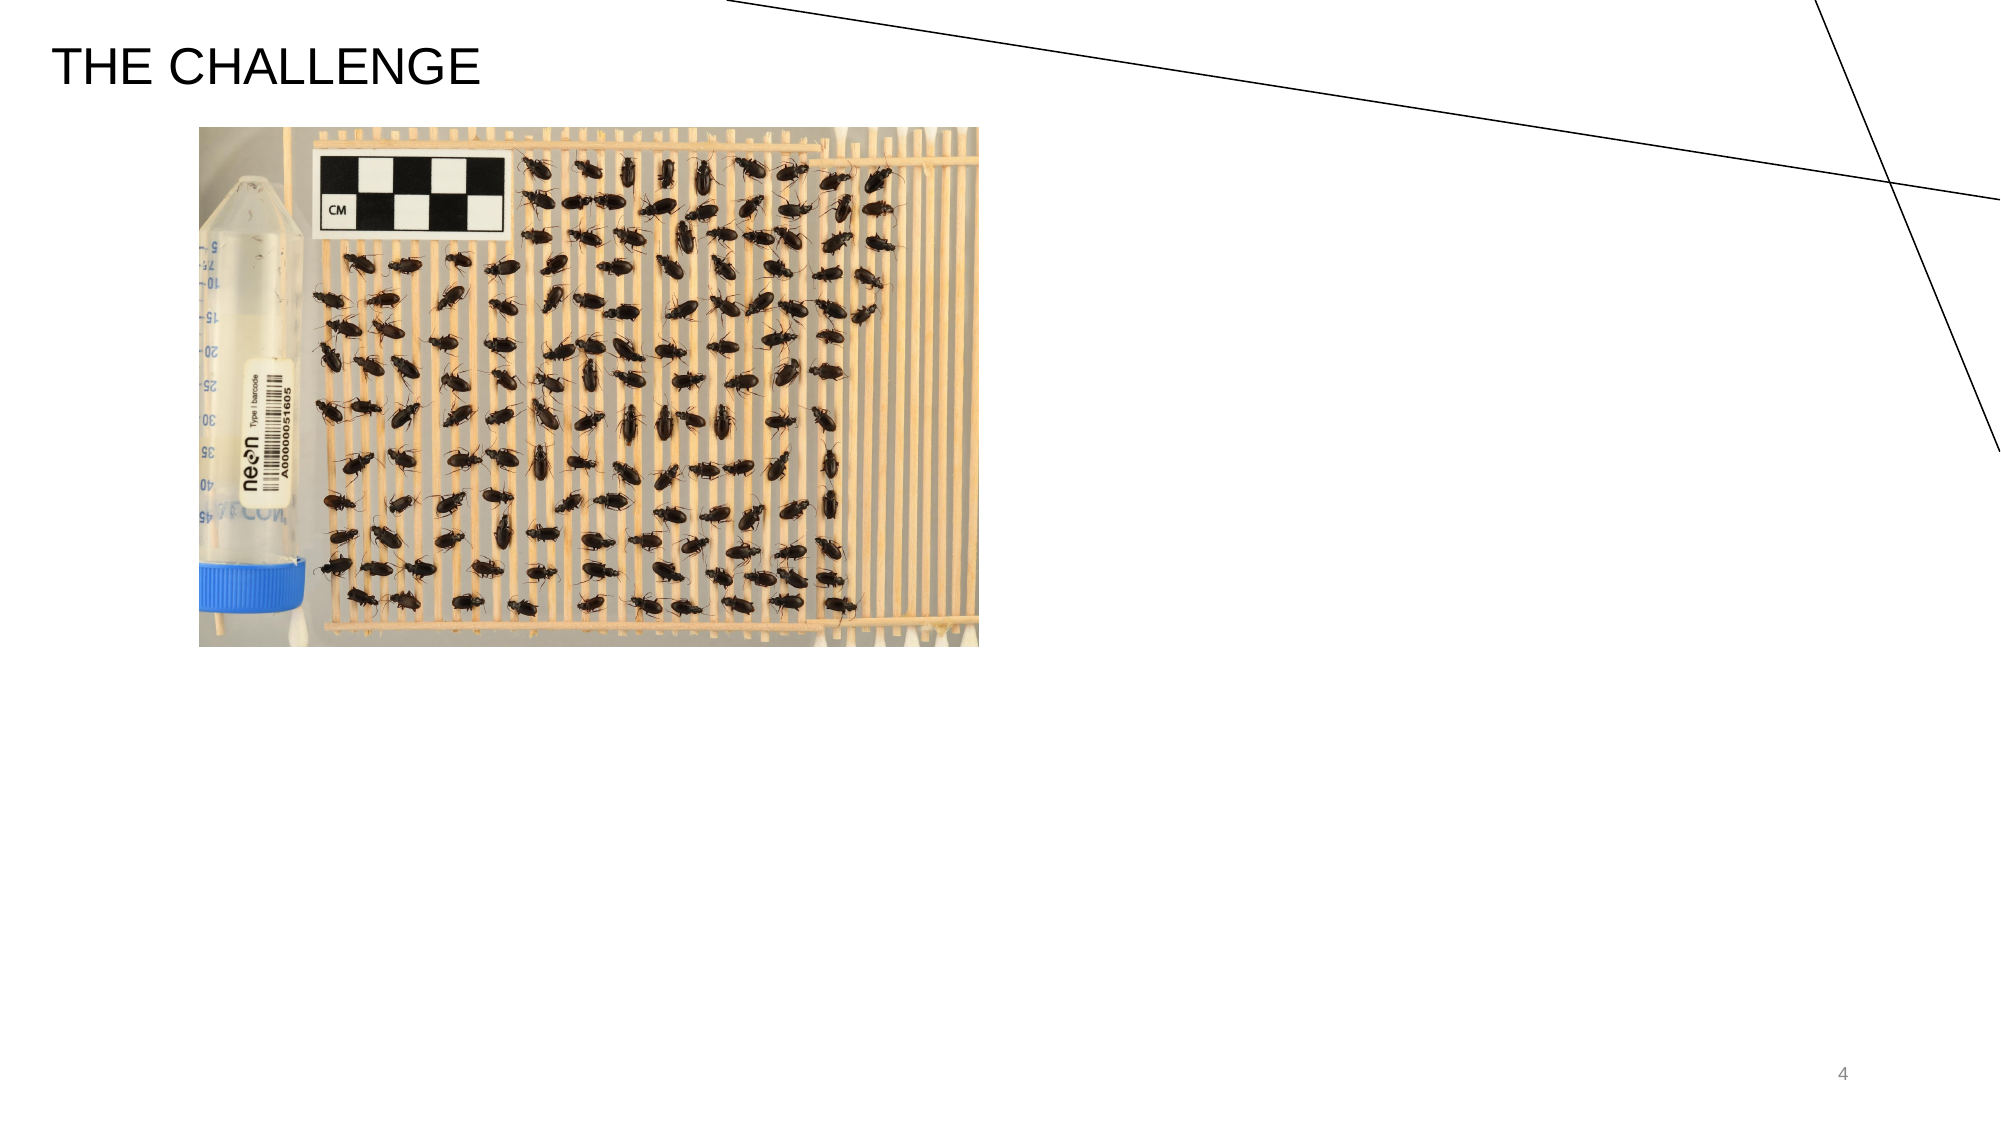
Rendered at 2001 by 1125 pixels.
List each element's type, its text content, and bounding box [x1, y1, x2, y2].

title THE CHALLENGE [22, 19, 511, 103]
slide_number ‹#› [1701, 1042, 1864, 1103]
picture [199, 127, 979, 647]
